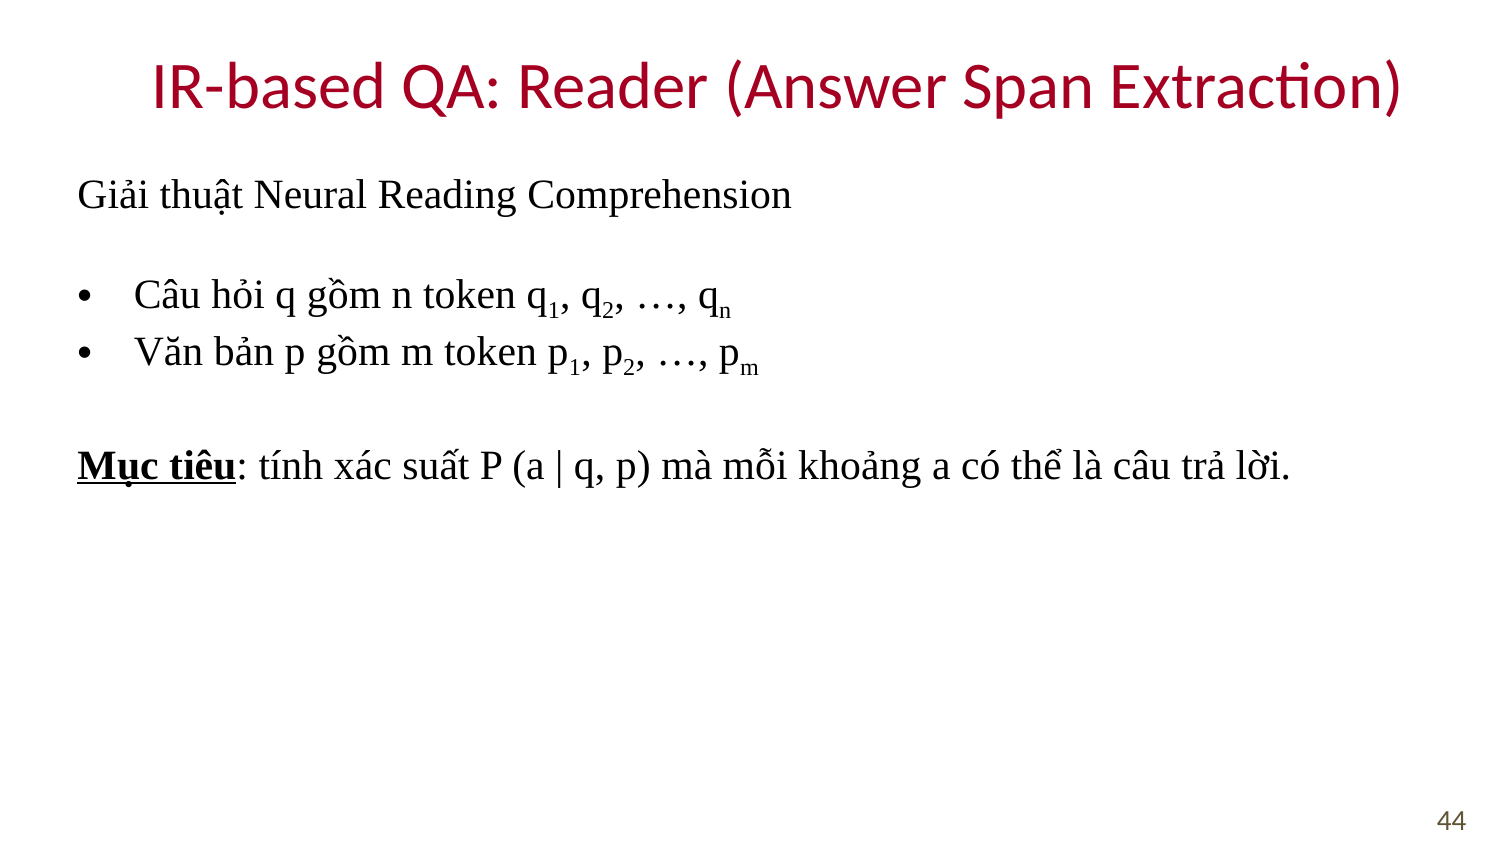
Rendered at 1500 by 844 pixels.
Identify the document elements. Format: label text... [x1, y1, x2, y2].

text_box Giải thuật Neural Reading Comprehension Câu hỏi q gồm n token q1, q2, …, qn Văn bản p gồm m token p1, p2, …, pm Mục tiêu: tính xác suất P (a | q, p) mà mỗi khoảng a có thể là câu trả lời. [62, 159, 1488, 495]
text_box 44 [1421, 787, 1500, 844]
subtitle IR-based QA: Reader (Answer Span Extraction) [118, 34, 1438, 122]
